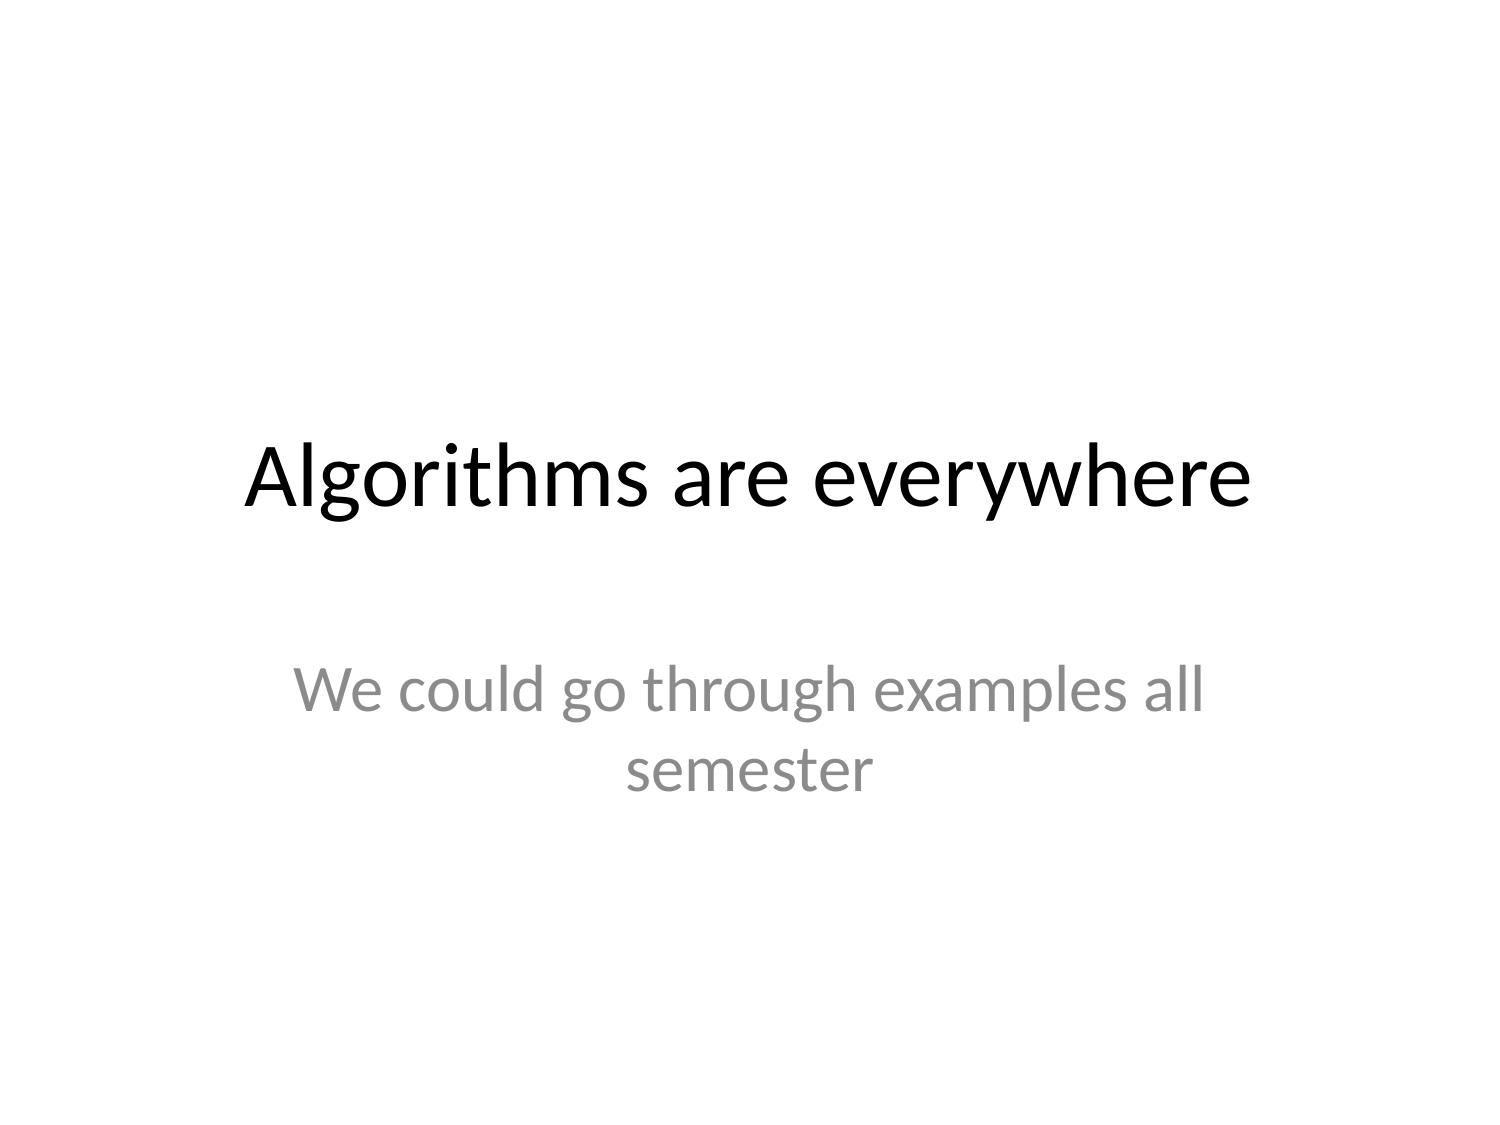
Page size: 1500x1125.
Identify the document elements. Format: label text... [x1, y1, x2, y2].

title Algorithms are everywhere [112, 349, 1388, 591]
subtitle We could go through examples all semester [225, 637, 1275, 925]
